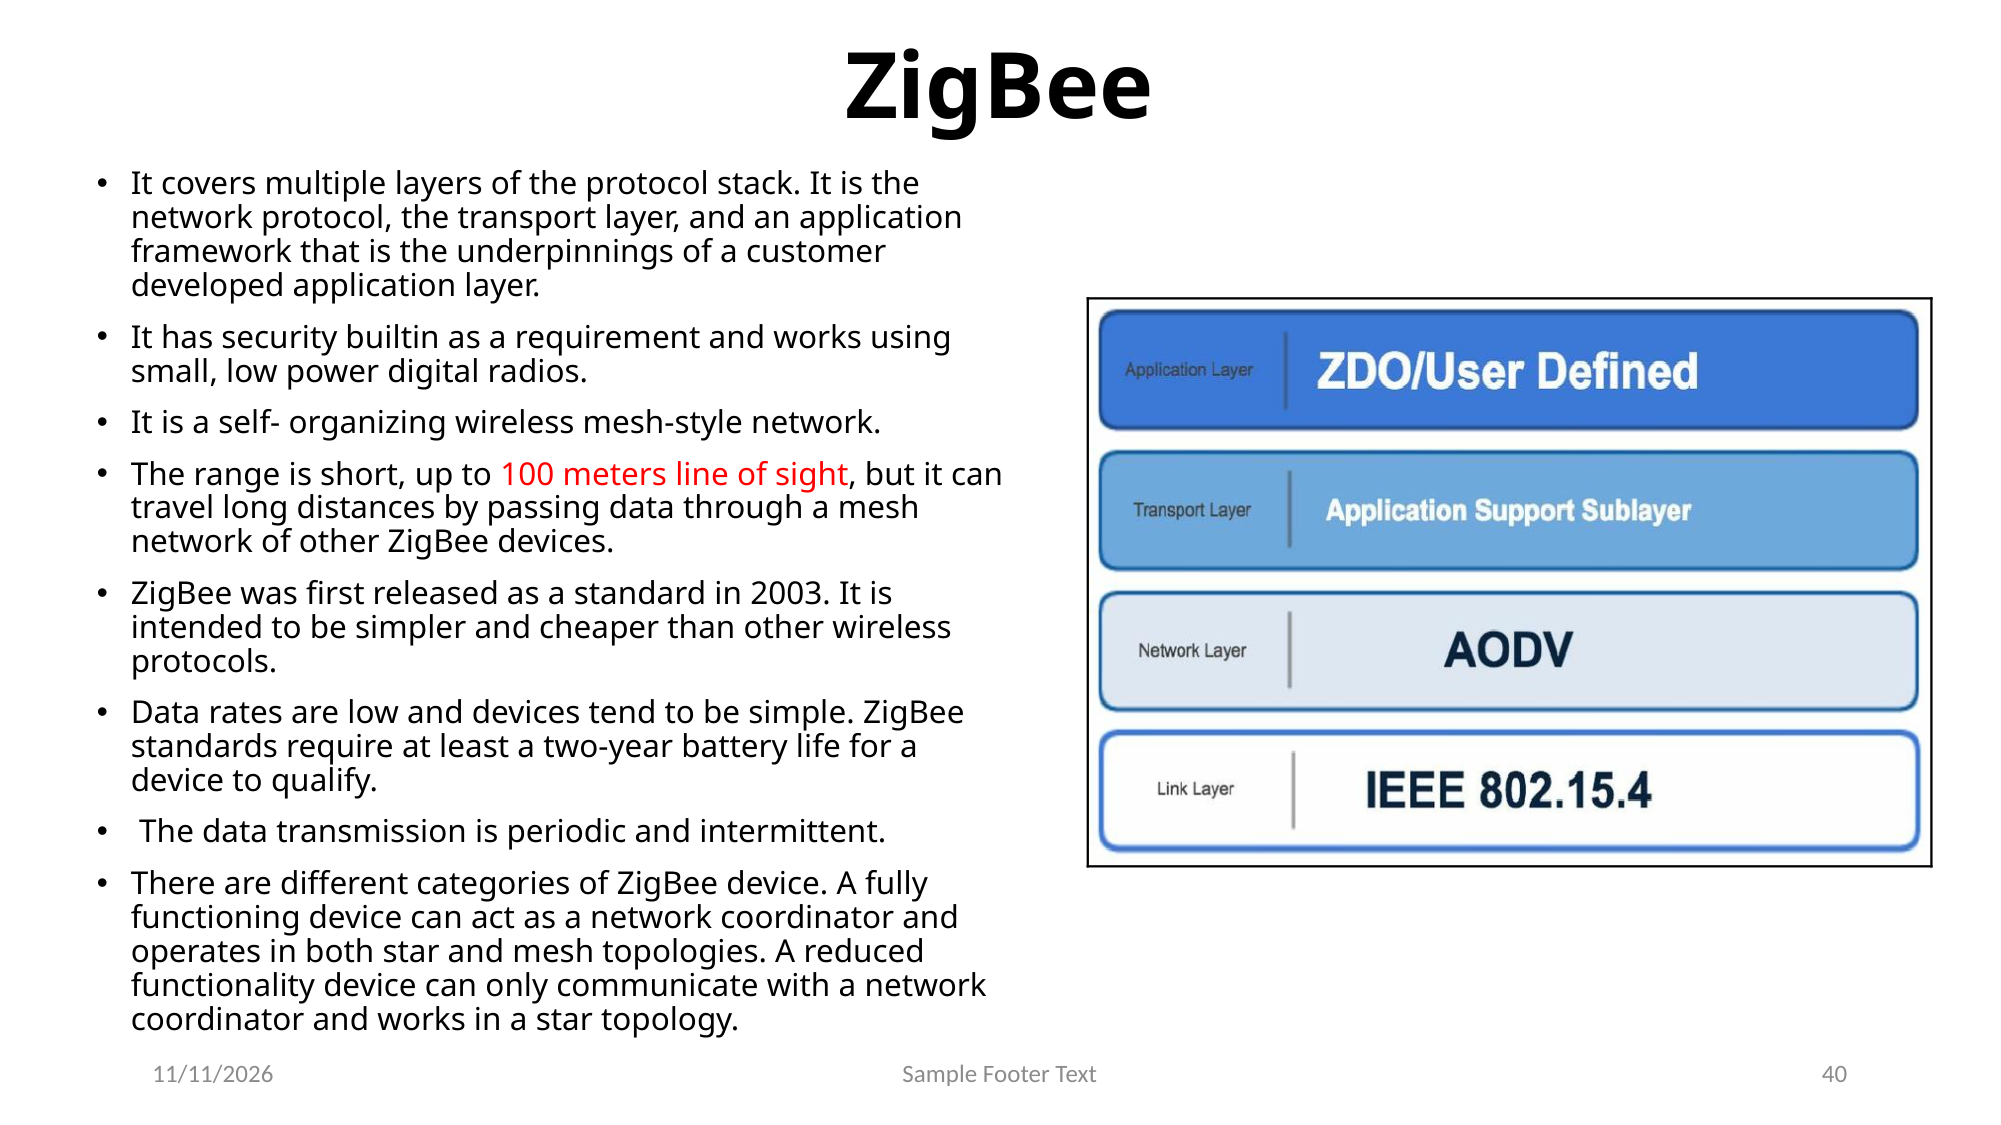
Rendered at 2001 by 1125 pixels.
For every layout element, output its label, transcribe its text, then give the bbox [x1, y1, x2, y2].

picture [1049, 266, 2000, 898]
title ZigBee [149, 29, 1875, 149]
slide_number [137, 1042, 588, 1103]
footer Sample Footer Text [662, 1042, 1338, 1103]
slide_number 40 [1412, 1042, 1863, 1103]
list It covers multiple layers of the protocol stack. It is the network protocol, the transport layer, and an application framework that is the underpinnings of a customer developed application layer. It has security builtin as a requirement and works using small, low power digital radios. It is a self- organizing wireless mesh-style network. The range is short, up to 100 meters line of sight, but it can travel long distances by passing data through a mesh network of other ZigBee devices. ZigBee was first released as a standard in 2003. It is intended to be simpler and cheaper than other wireless protocols. Data rates are low and devices tend to be simple. ZigBee standards require at least a two-year battery life for a device to qualify. The data transmission is periodic and intermittent. There are different categories of ZigBee device. A fully functioning device can act as a network coordinator and operates in both star and mesh topologies. A reduced functionality device can only communicate with a network coordinator and works in a star topology. [81, 160, 1032, 1046]
